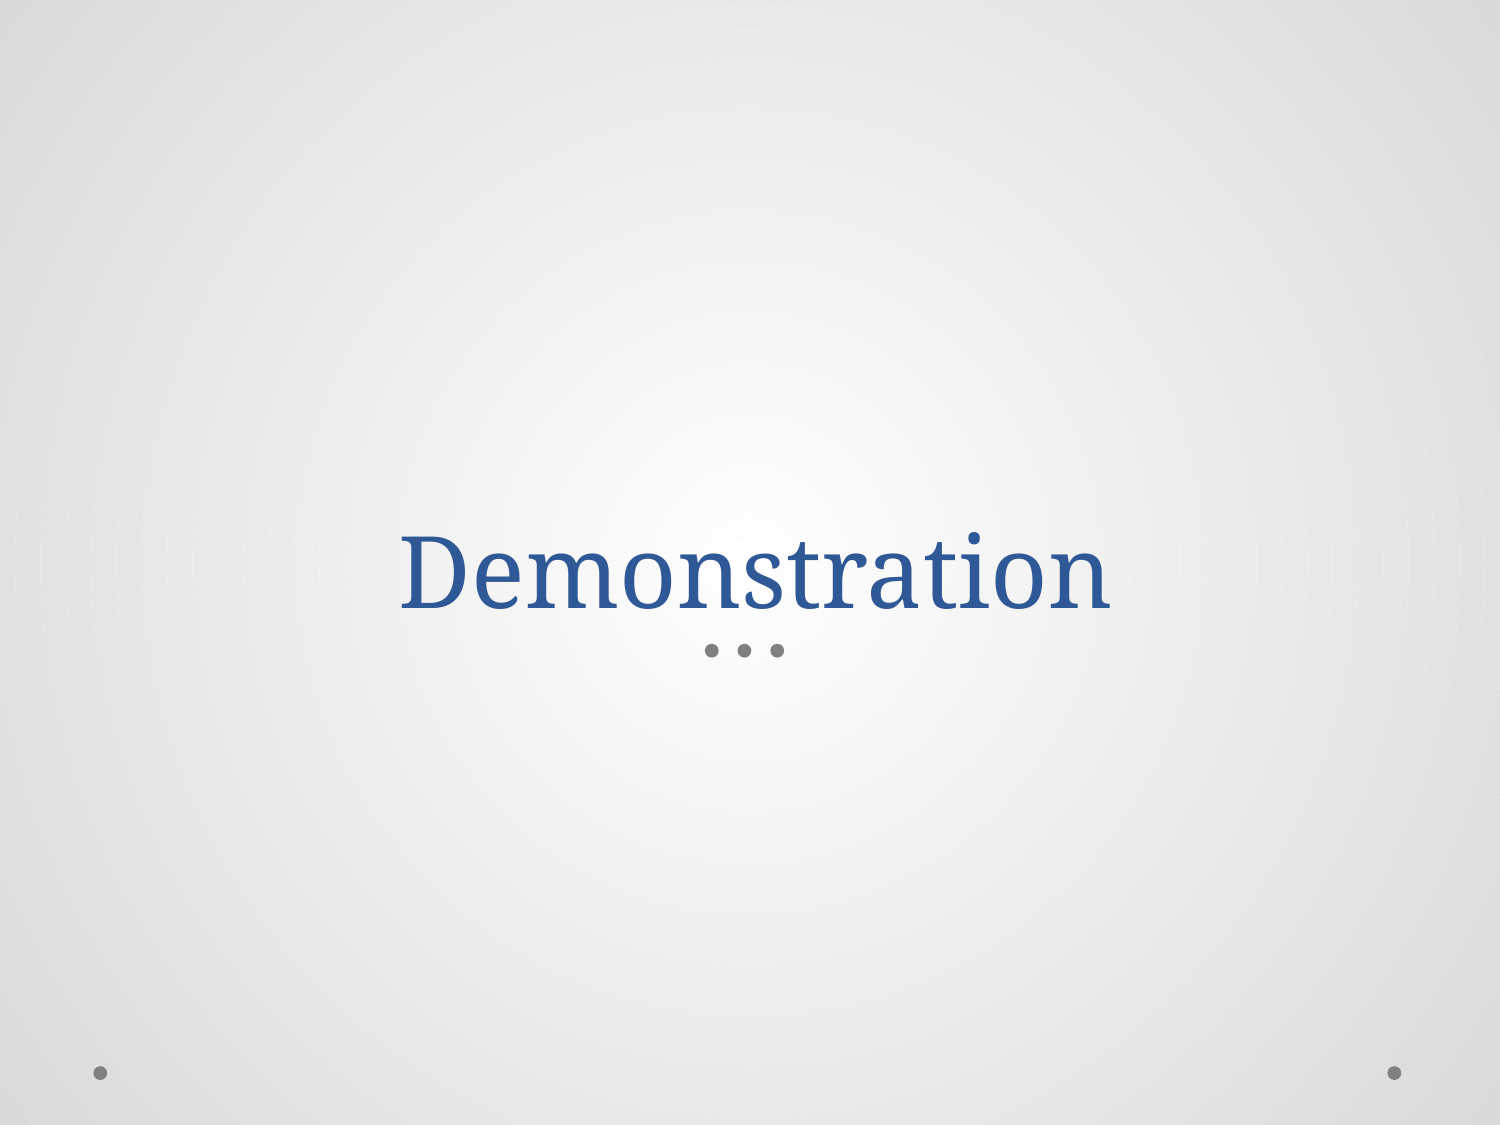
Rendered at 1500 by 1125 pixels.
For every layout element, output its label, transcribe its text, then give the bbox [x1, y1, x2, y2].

title Demonstration [118, 224, 1394, 636]
